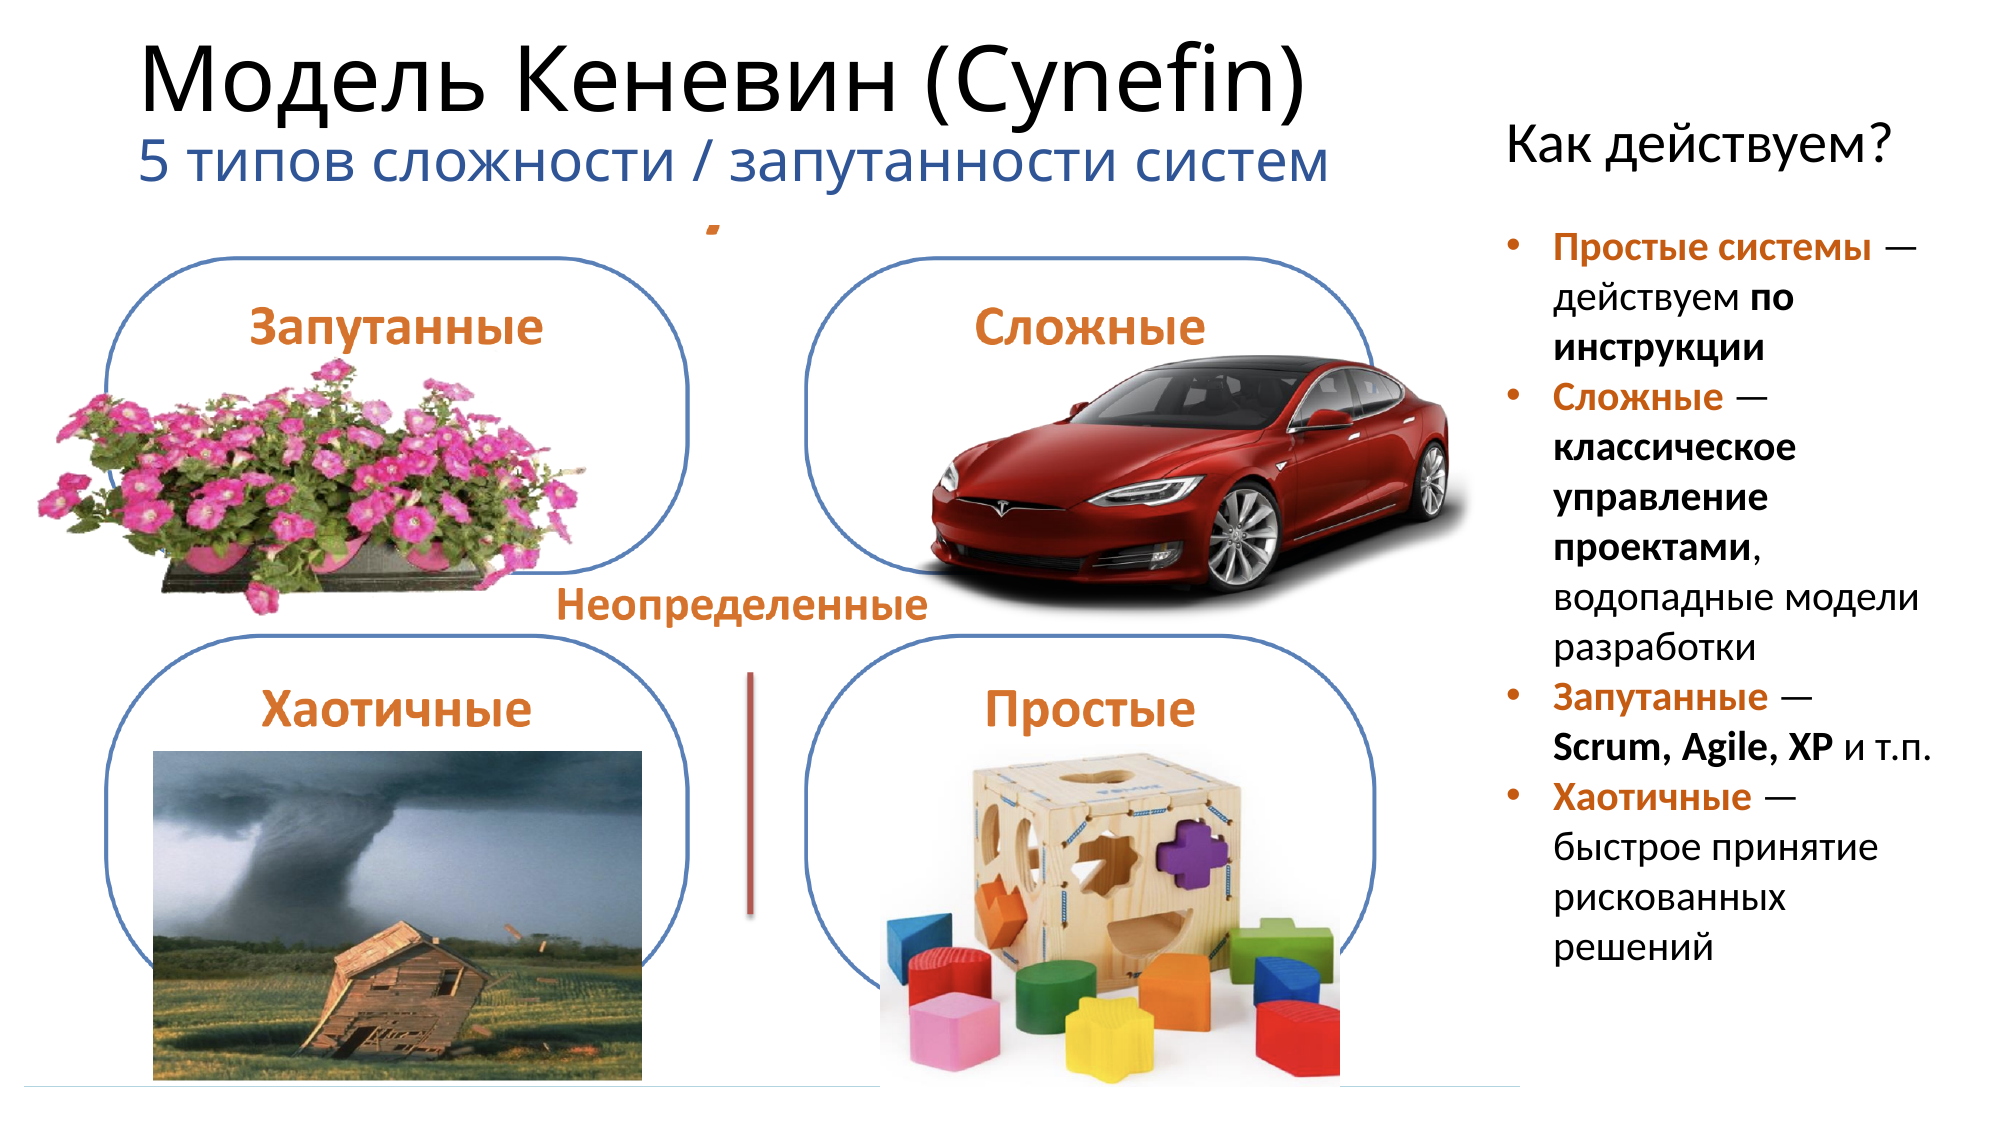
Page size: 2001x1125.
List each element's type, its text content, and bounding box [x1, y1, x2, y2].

text_box Как действуем? Простые системы — действуем по инструкции Сложные — классическое управление проектами, водопадные модели разработки Запутанные — Scrum, Agile, XP и т.п. Хаотичные — быстрое принятие рискованных решений [1491, 96, 1956, 977]
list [24, 225, 1520, 1087]
title Модель Кеневин (Cynefin) 5 типов сложности / запутанности систем [122, 19, 1878, 209]
